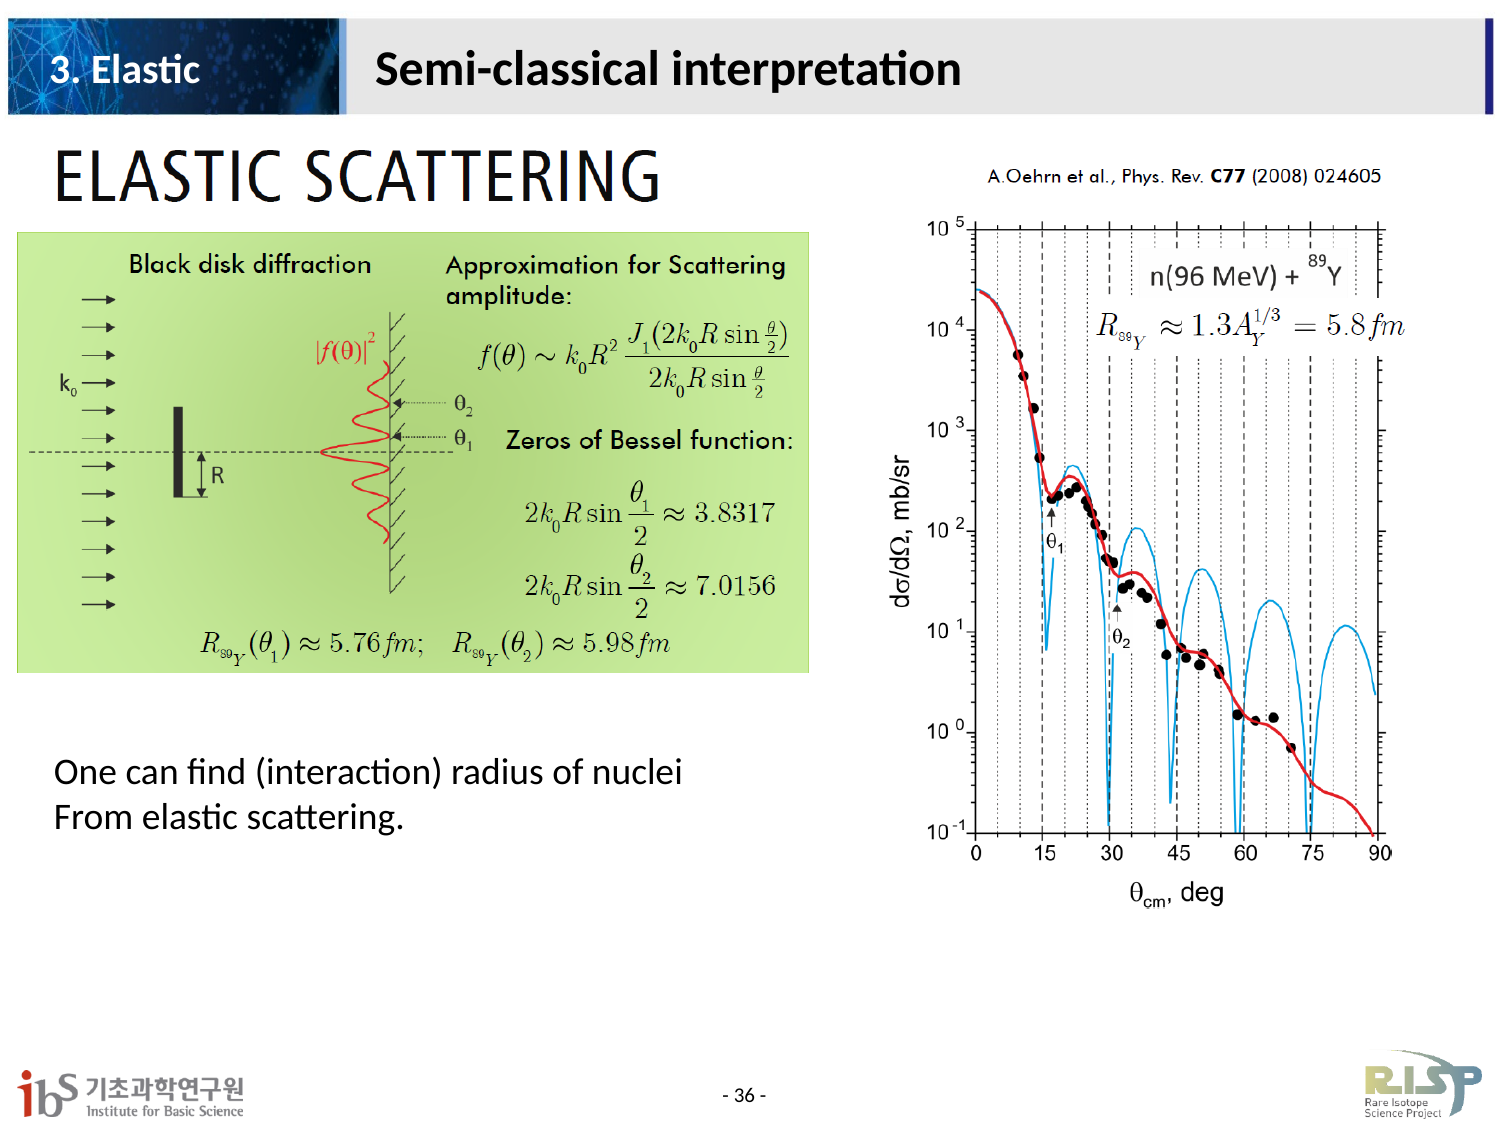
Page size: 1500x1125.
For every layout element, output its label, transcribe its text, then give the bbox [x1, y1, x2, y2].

picture [888, 157, 1410, 915]
picture [2, 10, 1500, 130]
text_box One can find (interaction) radius of nuclei From elastic scattering. [39, 739, 798, 845]
picture [1364, 1049, 1482, 1119]
picture [17, 133, 809, 673]
picture [17, 1070, 243, 1117]
